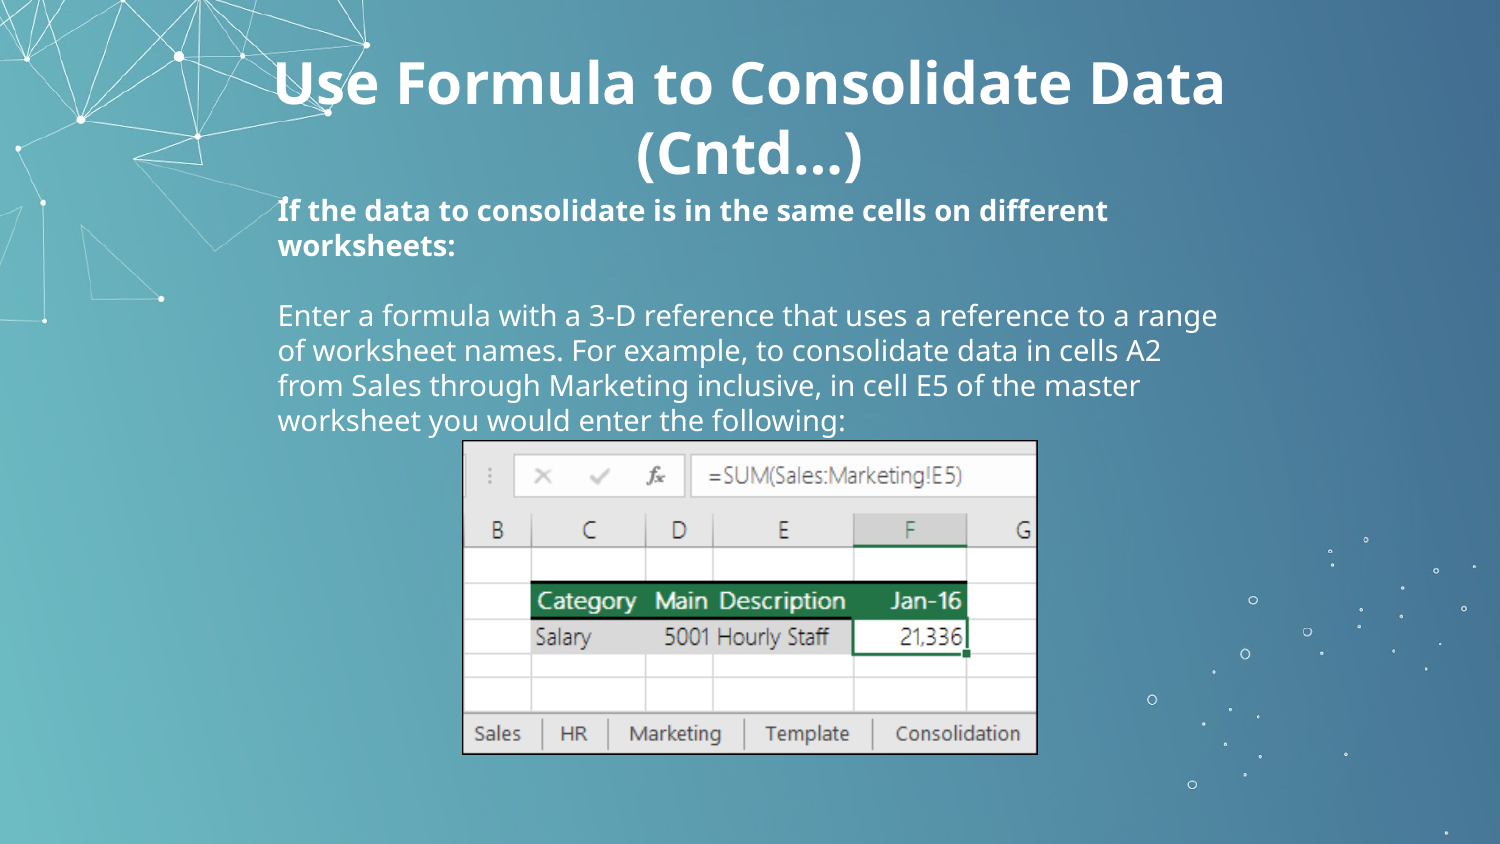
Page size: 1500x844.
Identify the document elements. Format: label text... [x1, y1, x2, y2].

text_box If the data to consolidate is in the same cells on different worksheets: Enter a formula with a 3-D reference that uses a reference to a range of worksheet names. For example, to consolidate data in cells A2 from Sales through Marketing inclusive, in cell E5 of the master worksheet you would enter the following: [262, 184, 1238, 630]
picture [0, 0, 1500, 844]
title Use Formula to Consolidate Data (Cntd…) [185, 31, 1315, 145]
